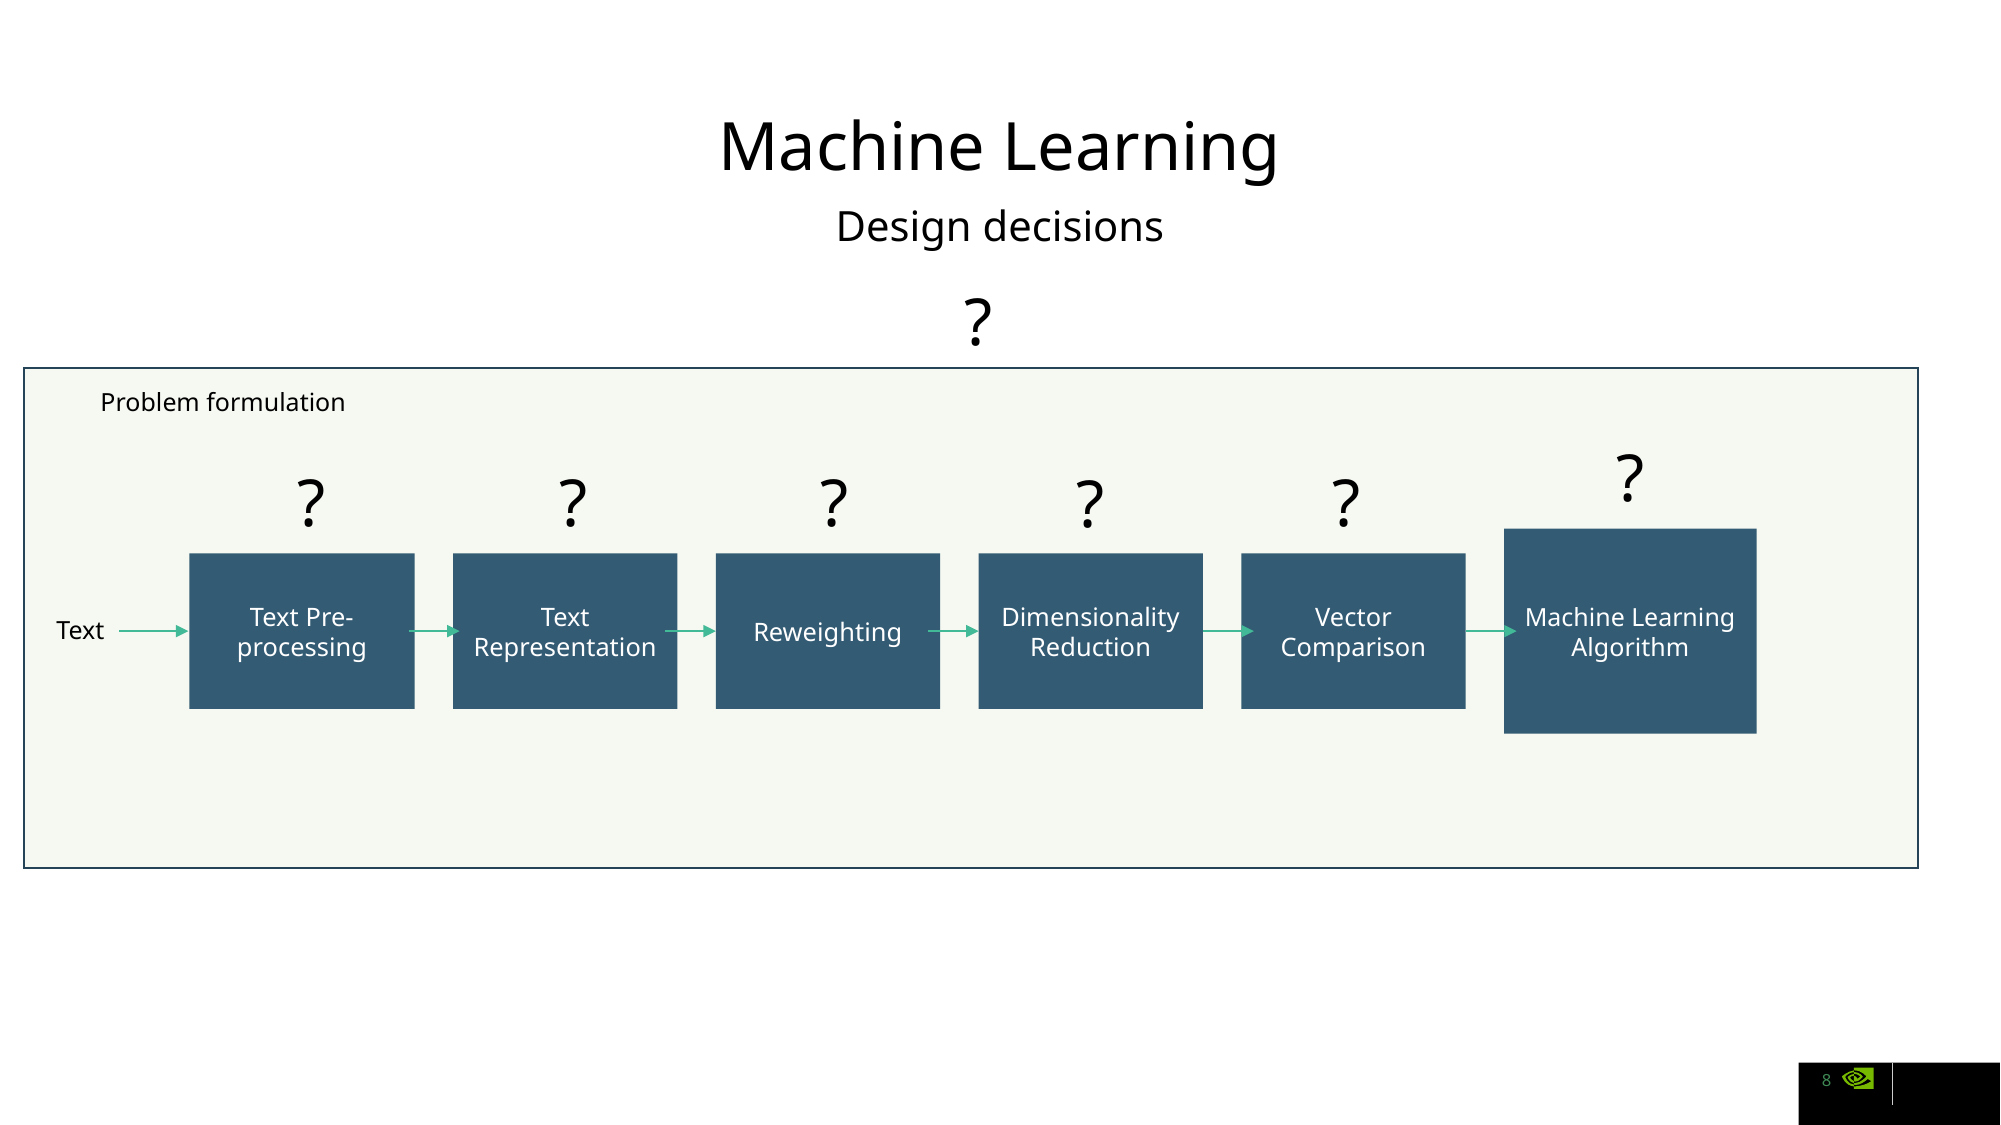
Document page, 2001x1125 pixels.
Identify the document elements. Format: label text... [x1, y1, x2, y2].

text_box Reweighting [714, 552, 942, 710]
text_box Text Pre-processing [188, 552, 416, 710]
text_box Text [40, 609, 121, 653]
text_box Vector Comparison [1240, 552, 1467, 710]
text_box Machine Learning Algorithm [1503, 527, 1758, 735]
text_box Text Representation [452, 552, 679, 710]
text_box ? [1060, 463, 1121, 550]
text_box ? [281, 462, 342, 550]
text_box Problem formulation [84, 381, 363, 426]
text_box ? [1317, 462, 1377, 550]
title Machine Learning [90, 95, 1910, 198]
text_box ? [1600, 437, 1660, 525]
list Design decisions [90, 198, 1910, 295]
text_box ? [948, 280, 1009, 368]
text_box Dimensionality Reduction [977, 552, 1204, 710]
text_box [22, 366, 1920, 869]
text_box ? [804, 462, 865, 550]
text_box ? [543, 462, 603, 550]
